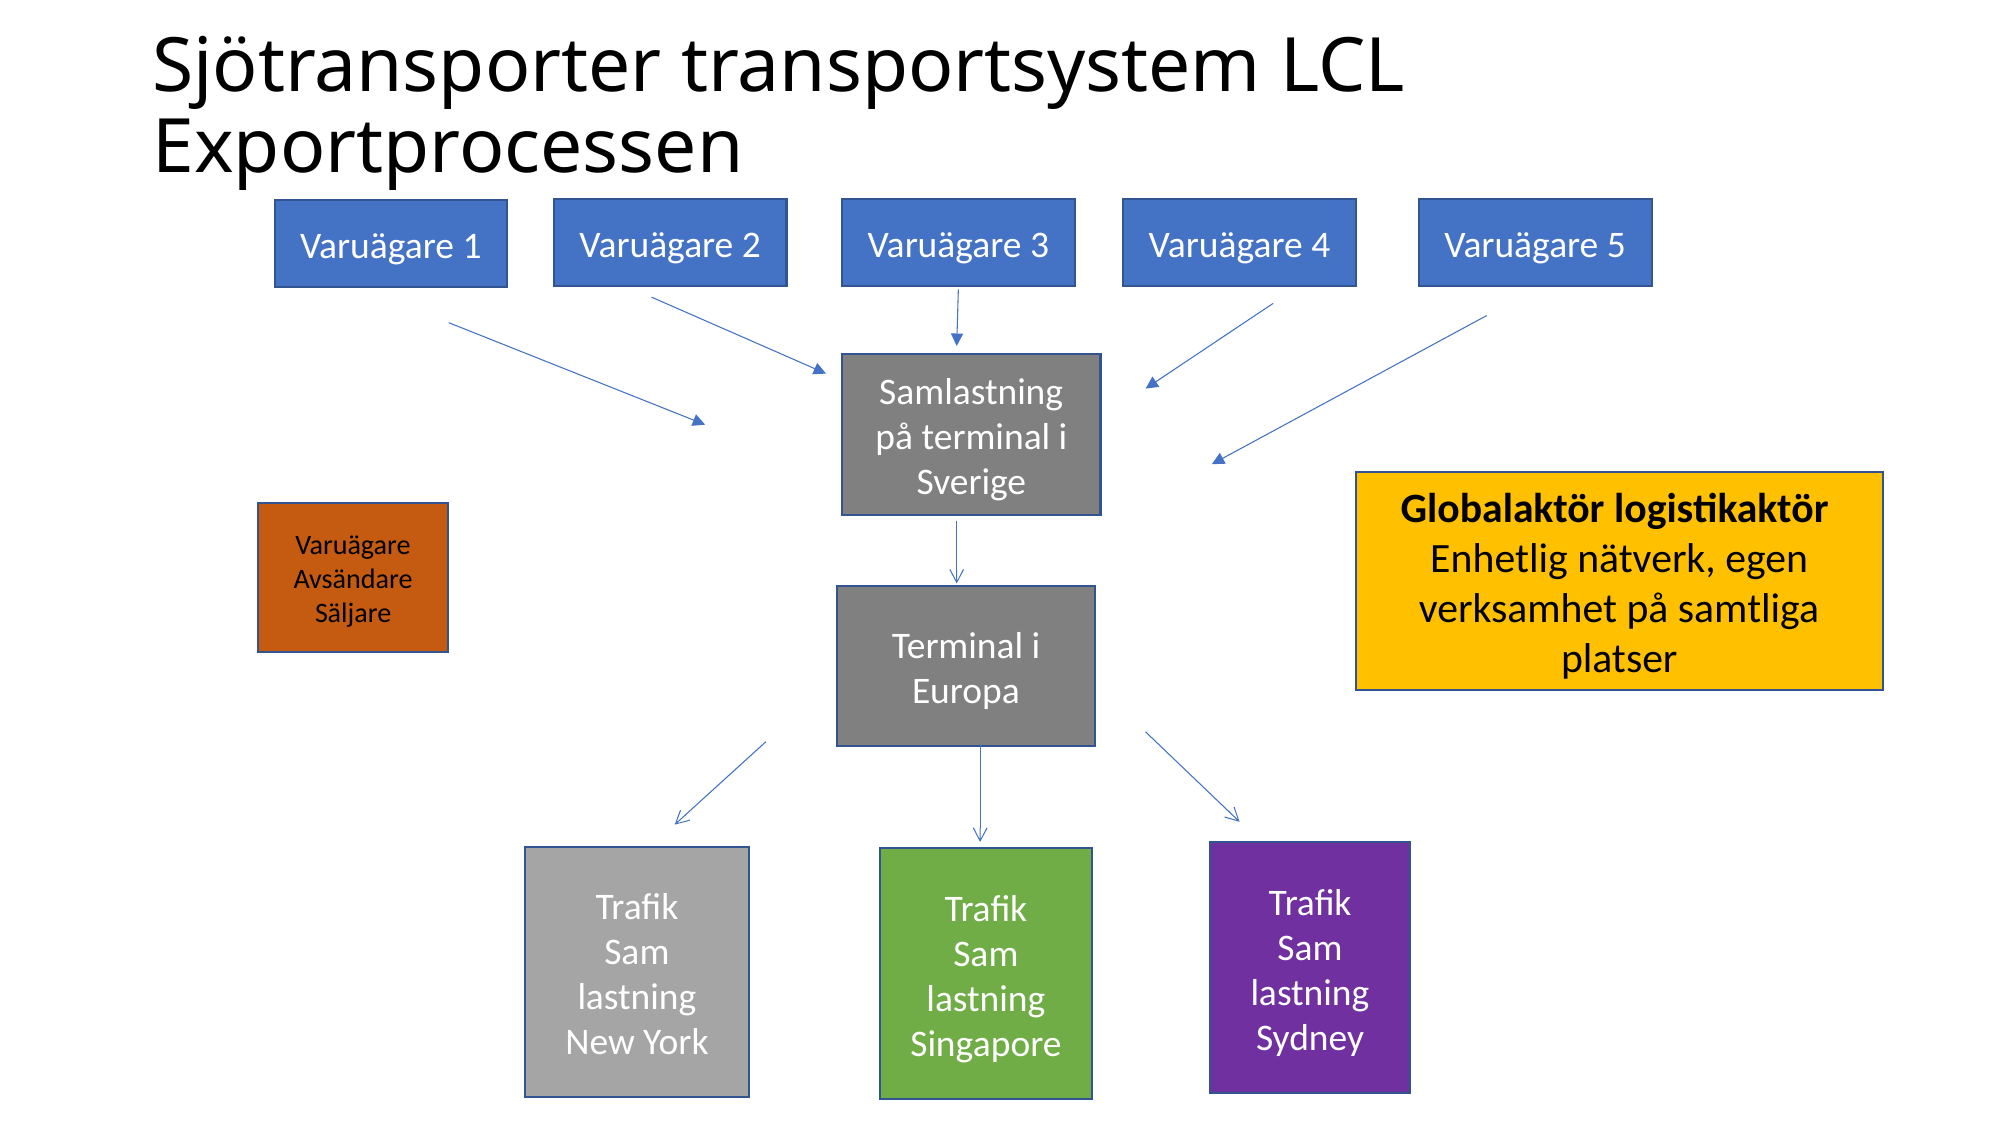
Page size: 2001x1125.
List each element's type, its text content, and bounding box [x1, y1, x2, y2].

text_box Varuägare 1 [274, 217, 508, 288]
text_box Varuägare 3 [841, 217, 1076, 287]
title Sjötransporter transportsystem LCL Exportprocessen [137, 0, 1863, 217]
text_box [1145, 303, 1274, 389]
text_box Globalaktör logistikaktör Enhetlig nätverk, egen verksamhet på samtliga platser [1355, 471, 1884, 691]
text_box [448, 322, 706, 425]
text_box Trafik Sam lastning Sydney [1209, 841, 1411, 1094]
text_box Varuägare 5 [1418, 217, 1653, 287]
text_box Varuägare 2 [553, 217, 788, 287]
text_box Varuägare 4 [1122, 217, 1357, 287]
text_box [674, 741, 766, 825]
text_box Samlastning på terminal i Sverige [841, 353, 1102, 516]
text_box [1211, 315, 1487, 465]
text_box Trafik Sam lastning New York [524, 846, 750, 1098]
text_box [651, 297, 826, 374]
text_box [1145, 731, 1240, 822]
text_box Trafik Sam lastning Singapore [879, 847, 1093, 1100]
text_box Varuägare Avsändare Säljare [257, 502, 449, 653]
text_box Terminal i Europa [836, 585, 1096, 747]
